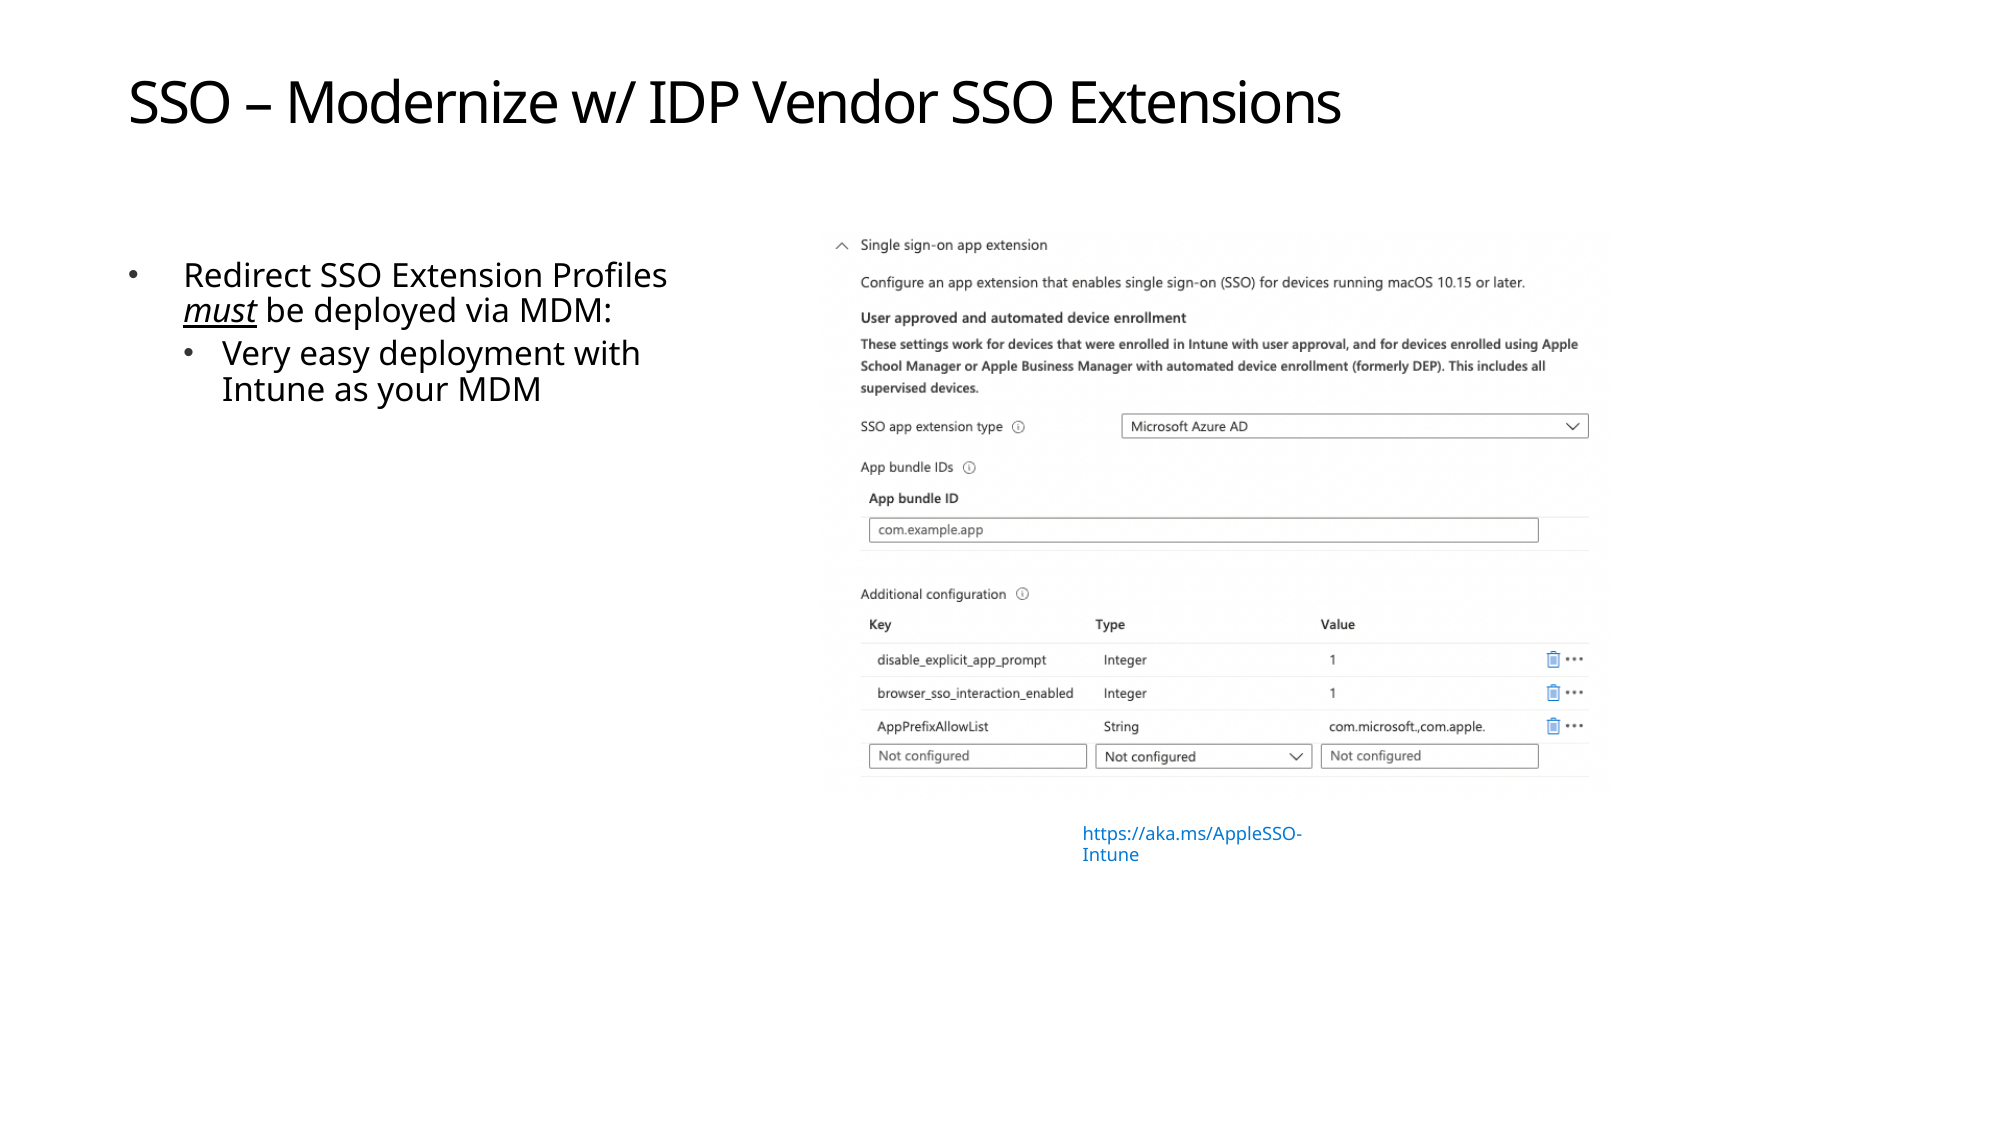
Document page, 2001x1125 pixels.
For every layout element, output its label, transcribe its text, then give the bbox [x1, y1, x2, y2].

text_box https://aka.ms/AppleSSO-Intune [1078, 817, 1344, 870]
list Redirect SSO Extension Profiles must be deployed via MDM: Very easy deployment with Intune as your MDM [104, 243, 724, 1042]
picture [819, 226, 1613, 801]
title SSO – Modernize w/ IDP Vendor SSO Extensions [104, 57, 1896, 186]
